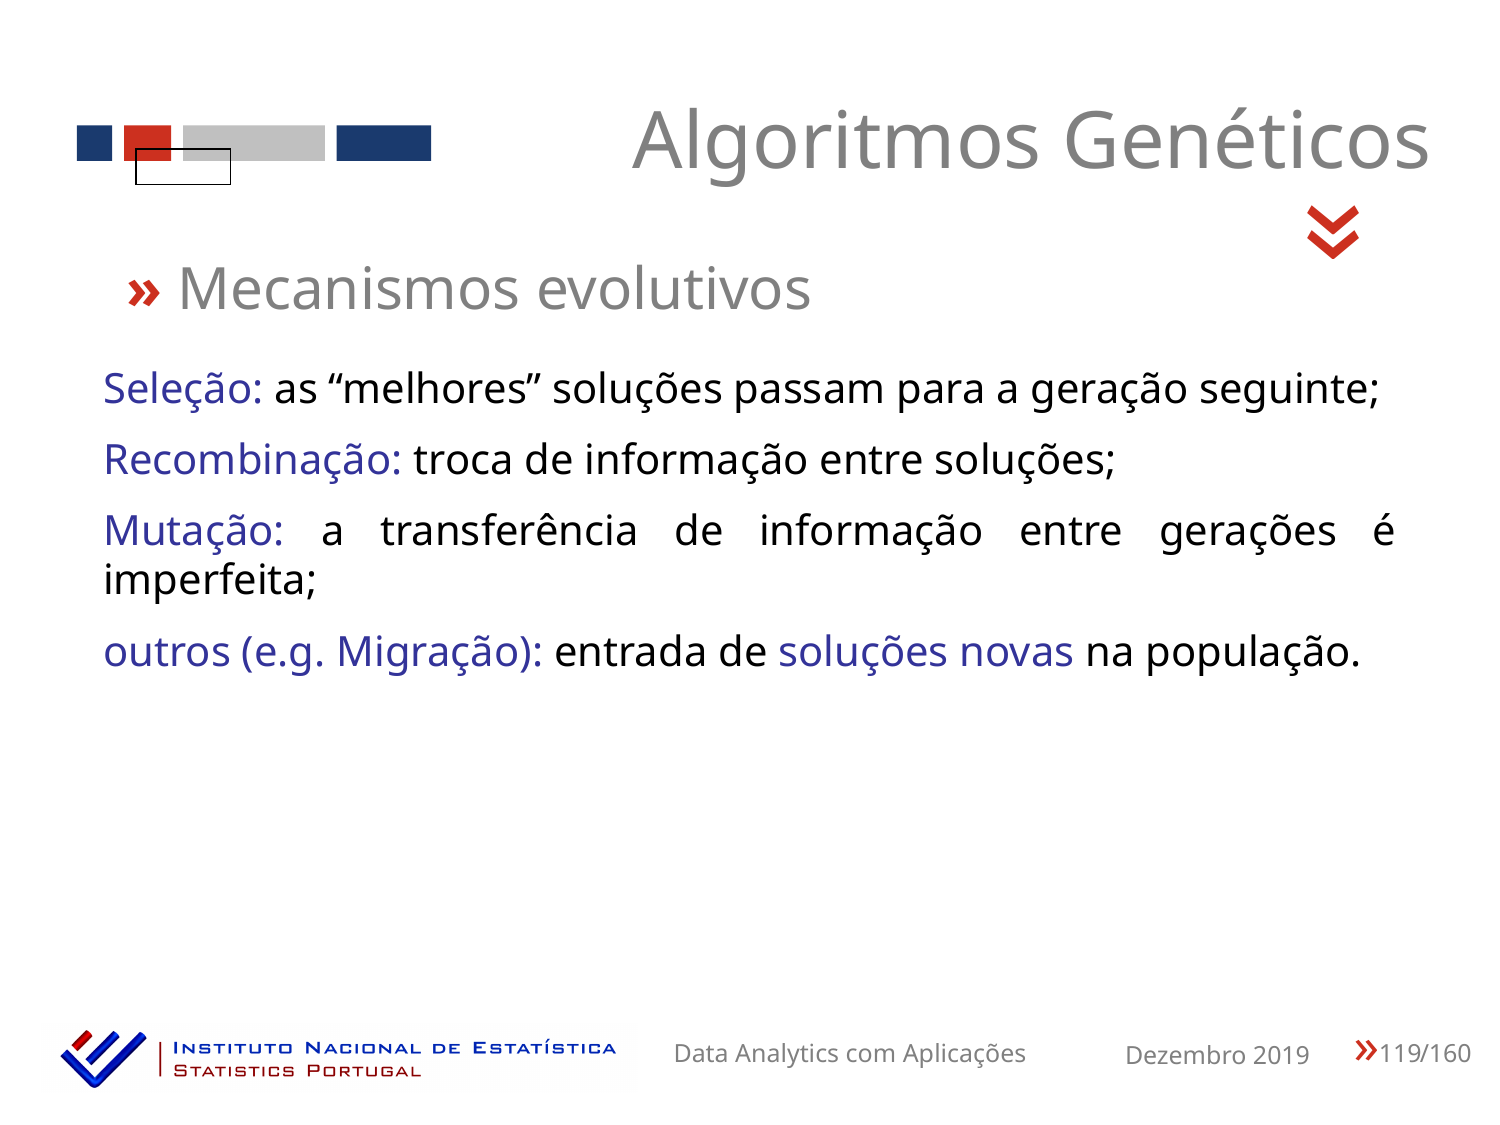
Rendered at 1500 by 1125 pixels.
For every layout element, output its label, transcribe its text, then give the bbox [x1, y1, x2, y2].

text_box Algoritmos Genéticos [383, 66, 1447, 207]
picture [41, 1023, 638, 1093]
text_box » Mecanismos evolutivos [112, 243, 1376, 329]
text_box 119 [1364, 1029, 1447, 1075]
text_box Seleção: as “melhores” soluções passam para a geração seguinte; Recombinação: troca de informação entre soluções; Mutação: a transferência de informação entre gerações é imperfeita; outros (e.g. Migração): entrada de soluções novas na população. [88, 354, 1412, 682]
text_box « [1234, 196, 1400, 280]
